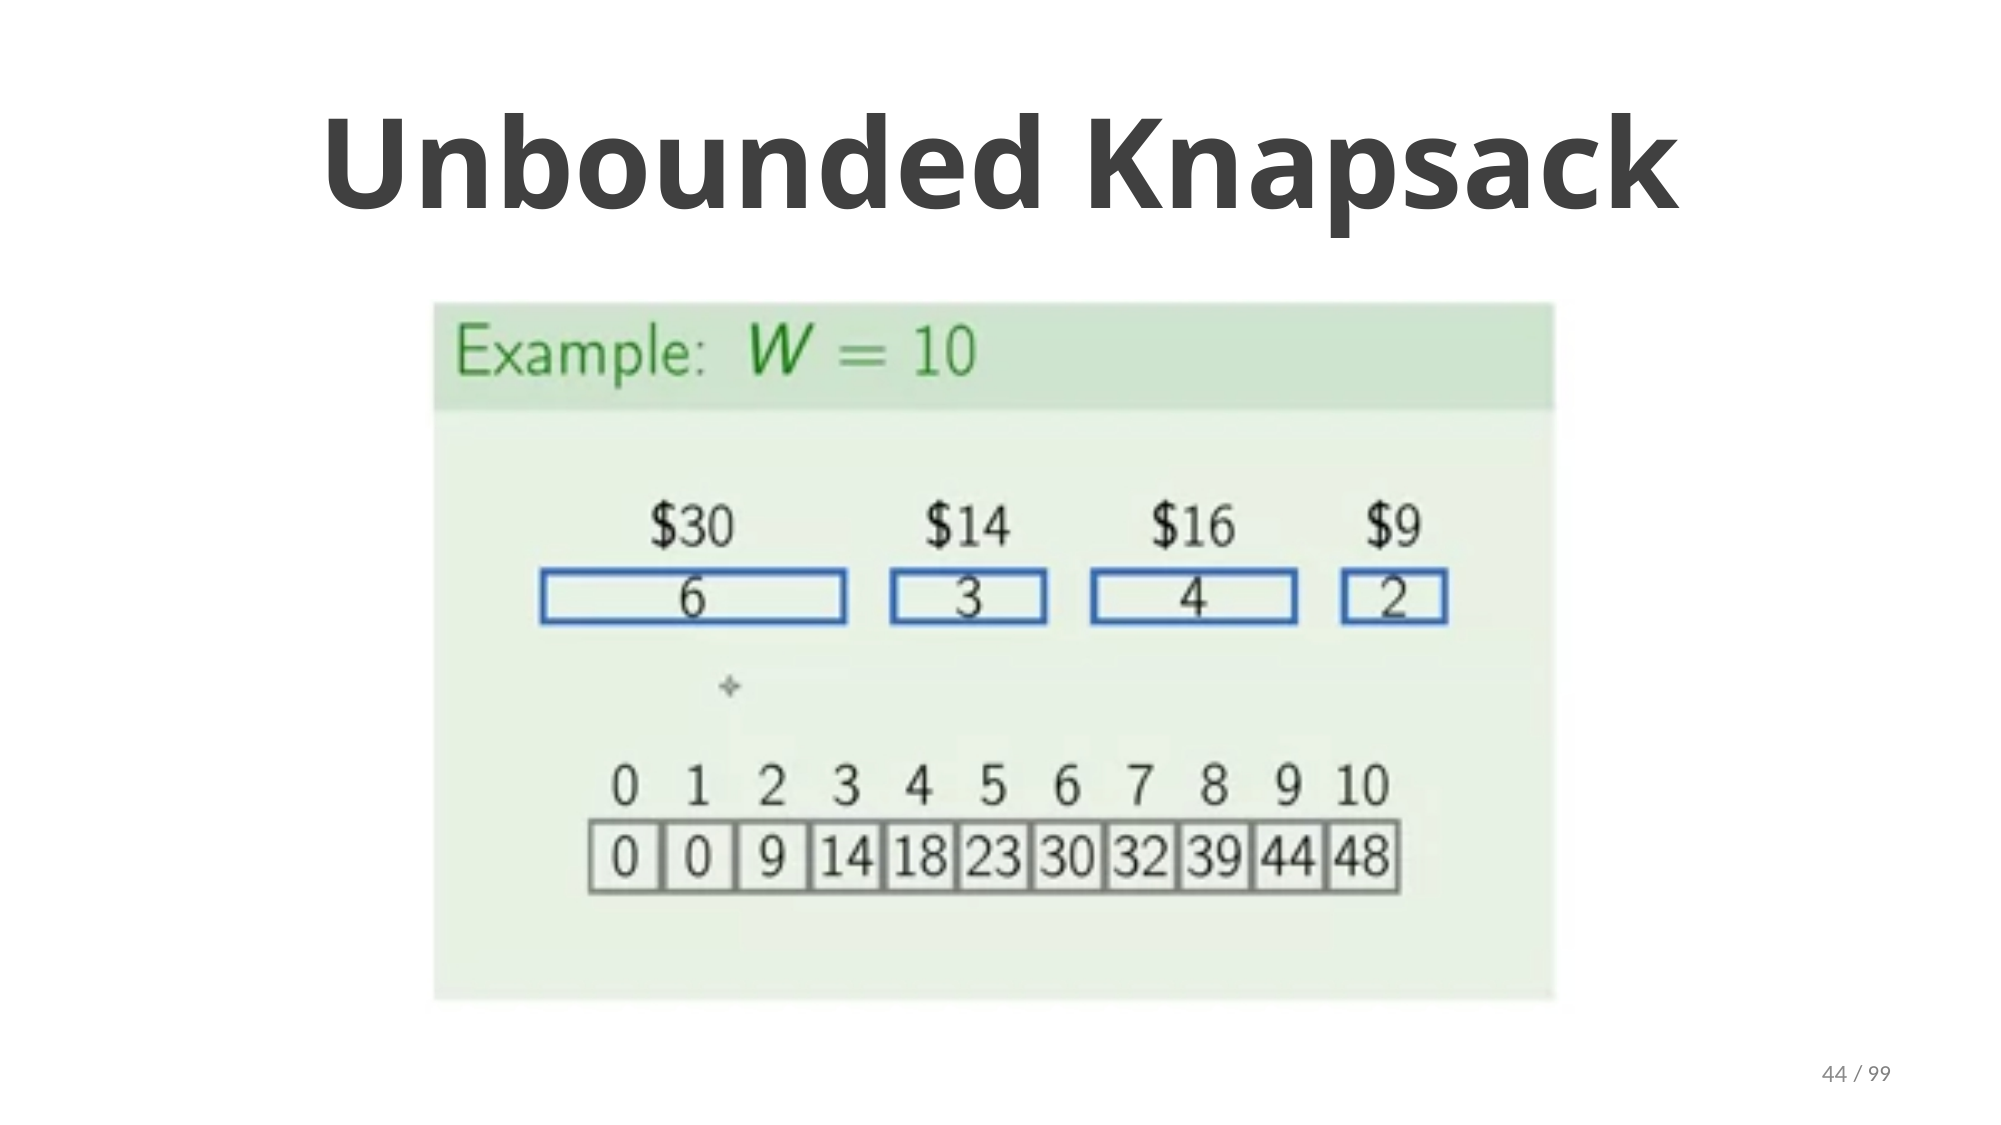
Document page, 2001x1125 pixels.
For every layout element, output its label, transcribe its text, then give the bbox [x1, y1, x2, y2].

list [425, 299, 1575, 1014]
title Unbounded Knapsack [131, 54, 1869, 284]
slide_number 44 [1412, 1042, 1863, 1103]
